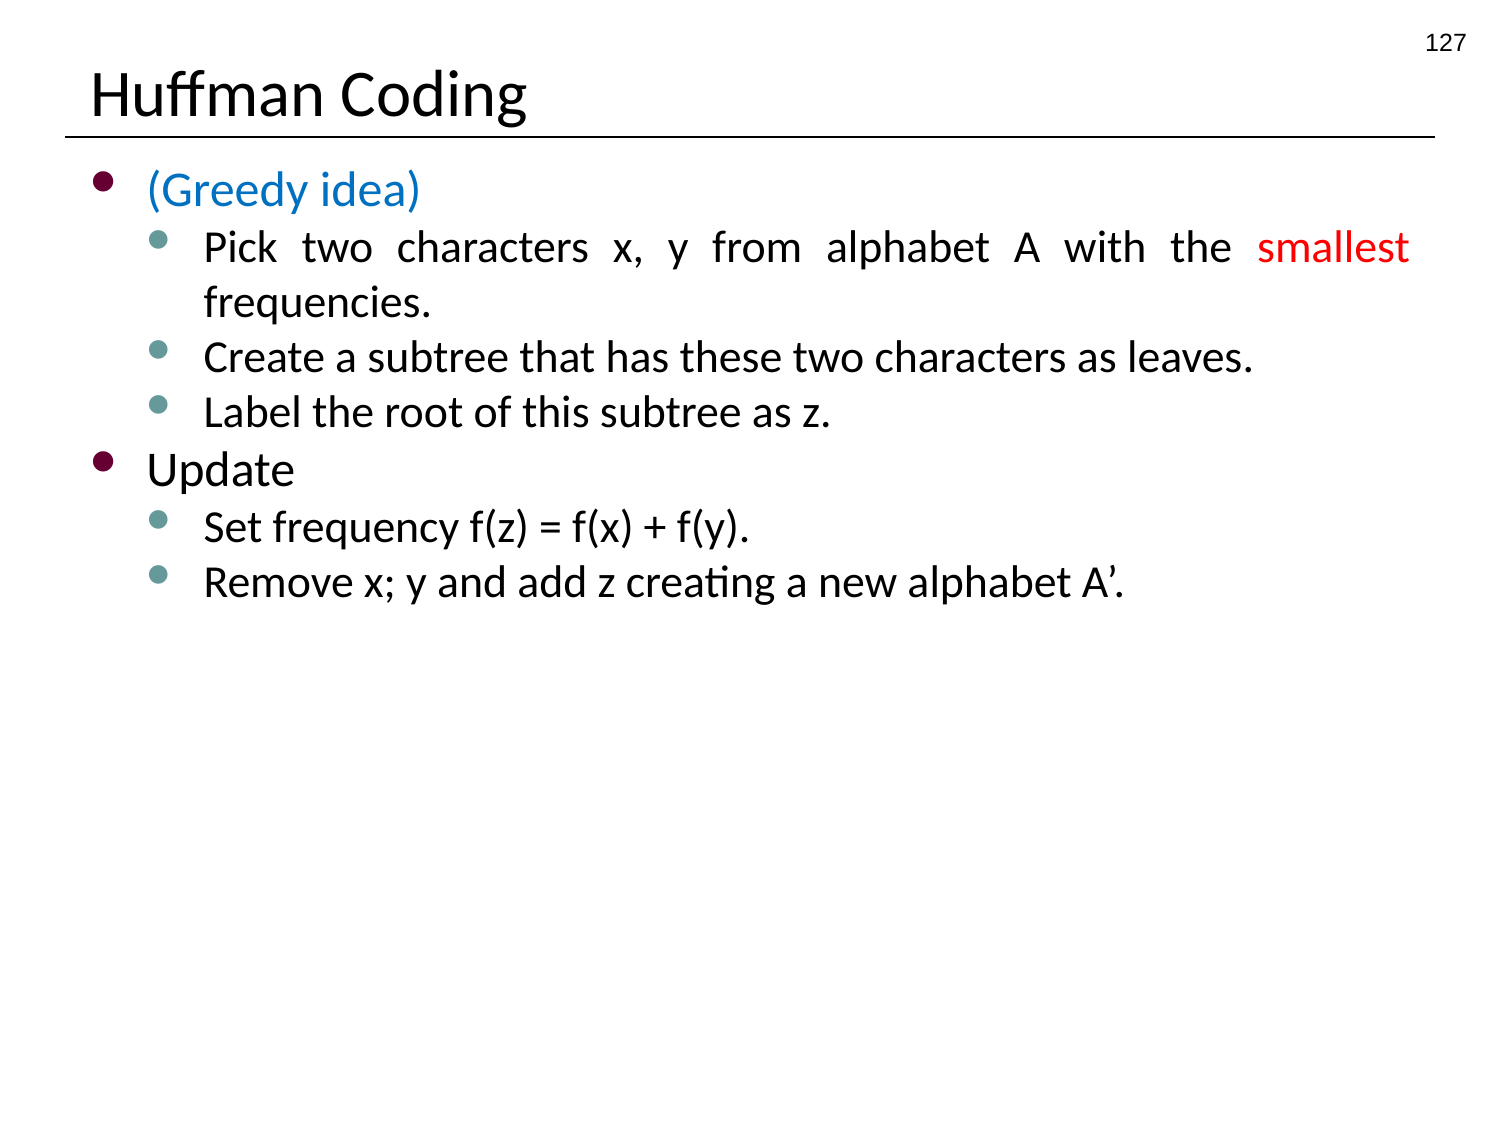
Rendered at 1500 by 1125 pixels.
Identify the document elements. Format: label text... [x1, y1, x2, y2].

title Huffman Coding [75, 20, 1425, 138]
slide_number 127 [1131, 18, 1483, 62]
list (Greedy idea) Pick two characters x, y from alphabet A with the smallest frequencies. Create a subtree that has these two characters as leaves. Label the root of this subtree as z. Update Set frequency f(z) = f(x) + f(y). Remove x; y and add z creating a new alphabet A’. [75, 148, 1425, 1094]
